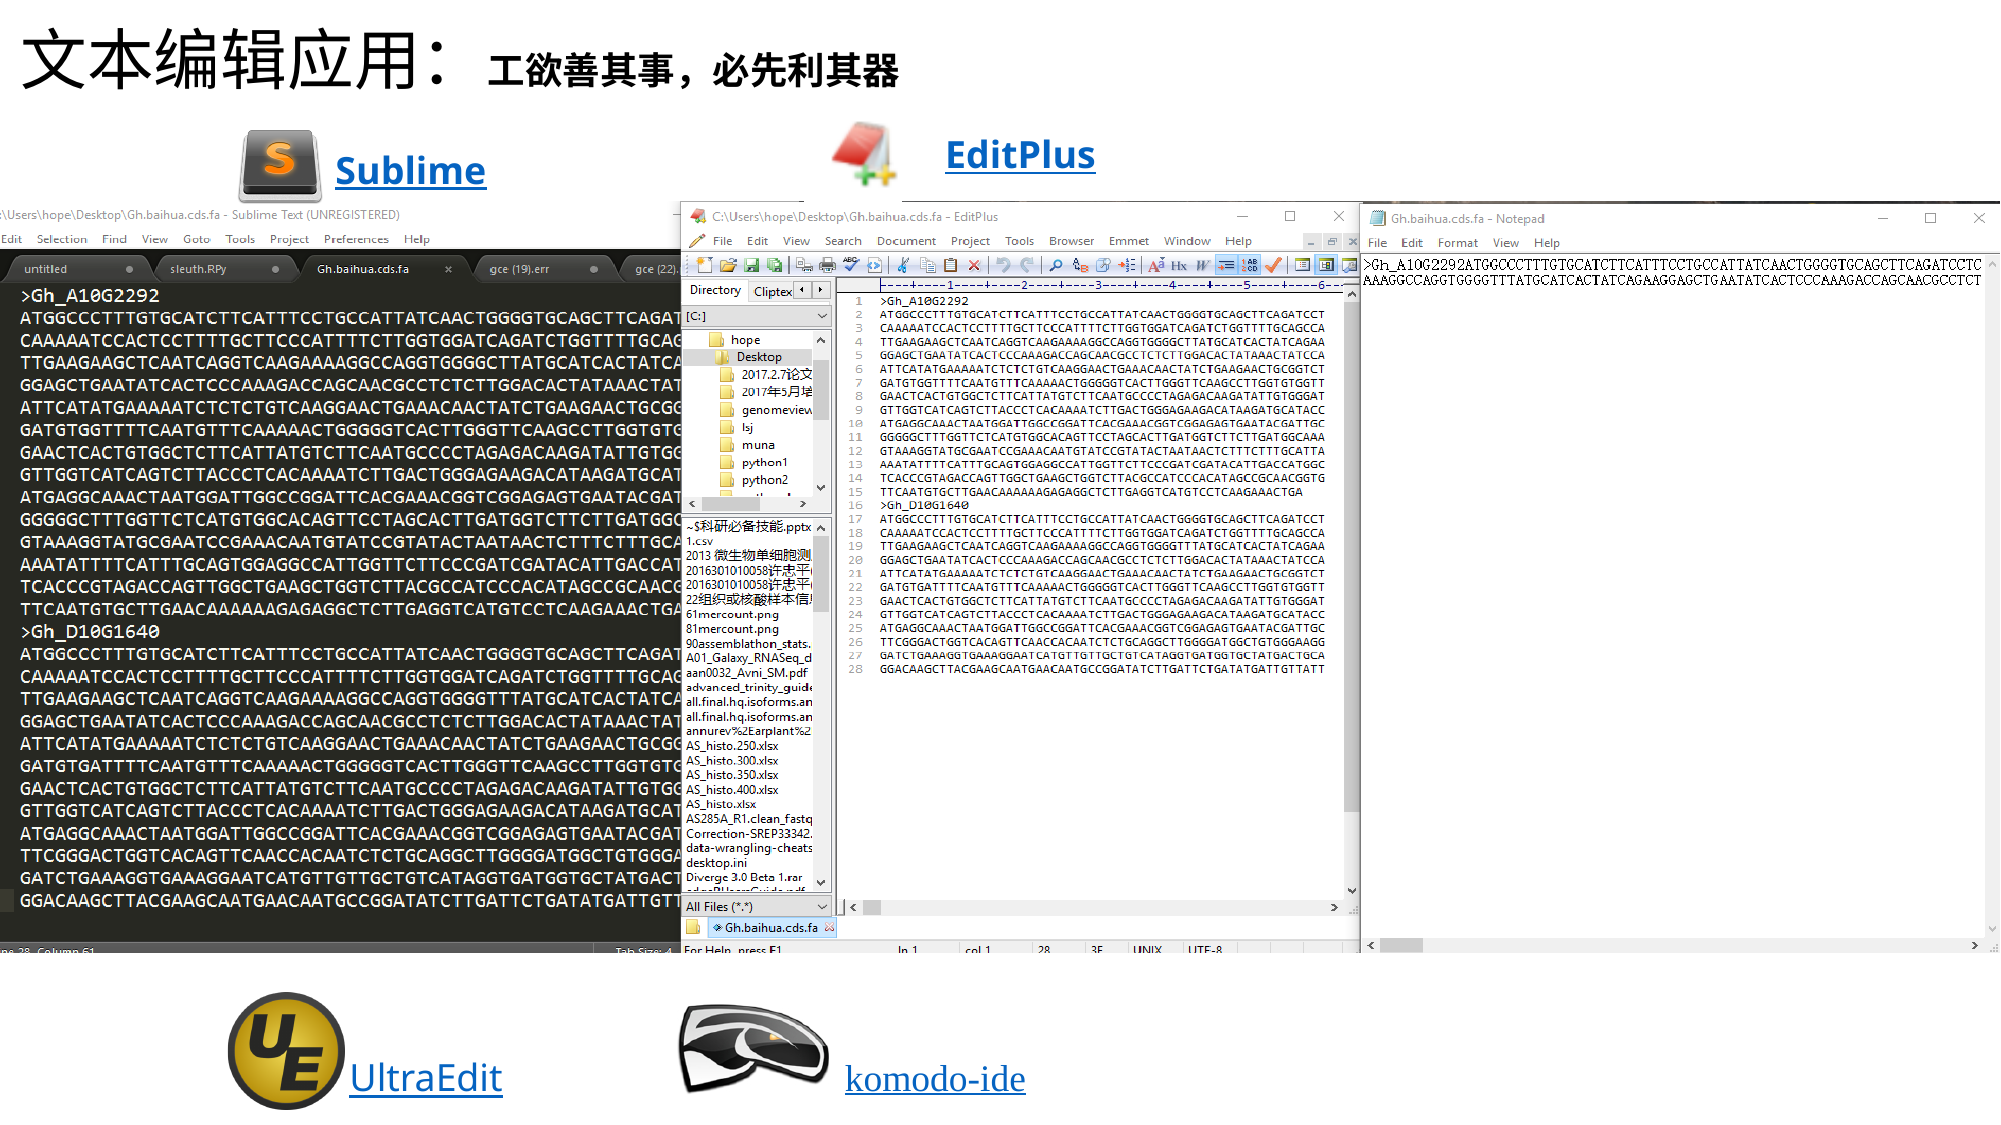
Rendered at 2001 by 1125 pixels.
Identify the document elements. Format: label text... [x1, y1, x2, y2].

picture [677, 973, 829, 1125]
text_box Sublime [324, 139, 502, 201]
text_box EditPlus [930, 123, 1111, 190]
text_box UltraEdit [334, 1046, 518, 1113]
picture [0, 106, 2000, 953]
text_box 文本编辑应用：工欲善其事，必先利其器 [5, 10, 916, 106]
text_box komodo-ide [829, 1046, 1042, 1106]
picture [174, 992, 398, 1110]
